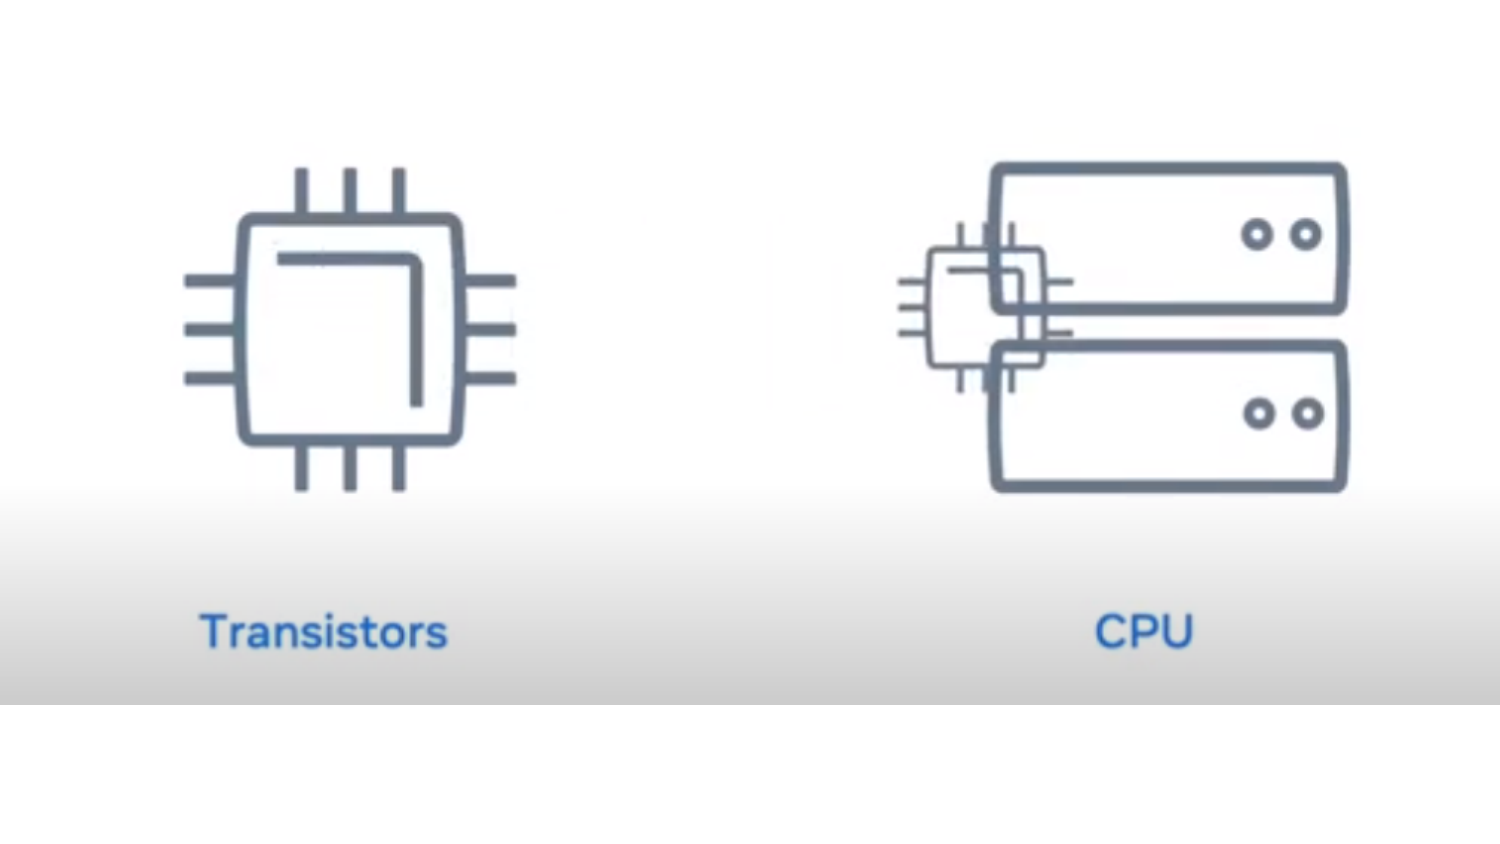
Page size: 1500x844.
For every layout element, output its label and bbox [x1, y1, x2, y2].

picture [0, 0, 1500, 705]
